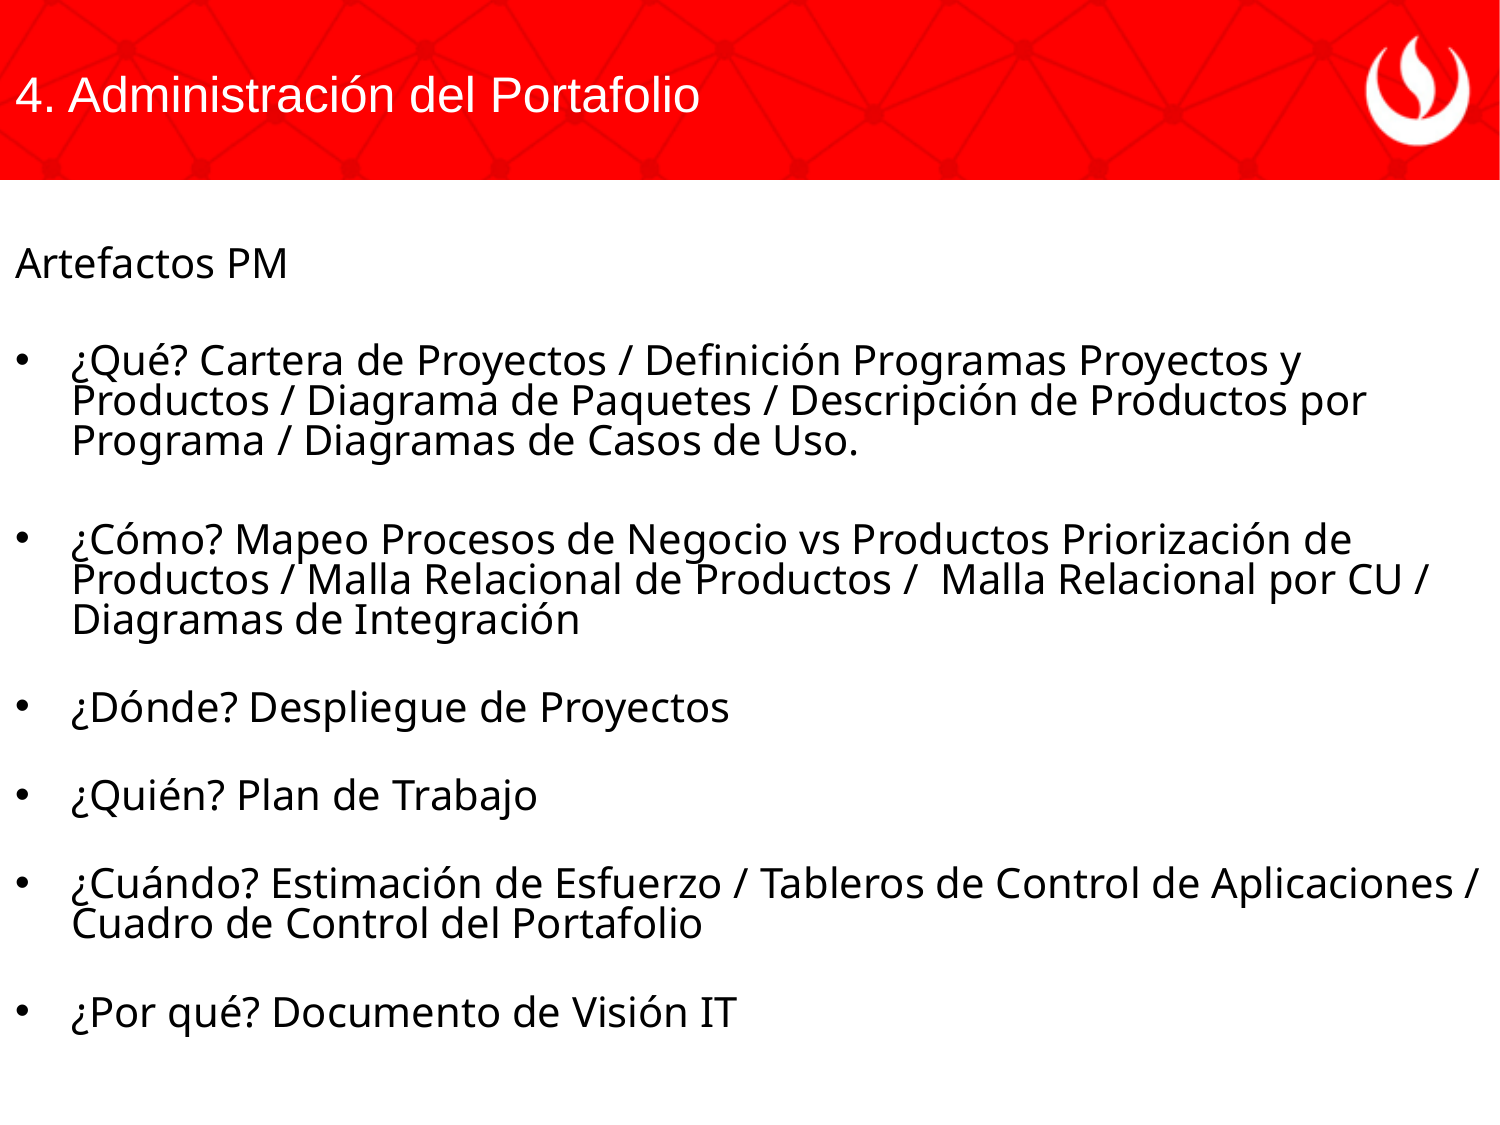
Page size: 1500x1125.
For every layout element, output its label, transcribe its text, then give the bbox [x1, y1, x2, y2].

picture [1350, 0, 1500, 180]
title 4. Administración del Portafolio [0, 0, 1350, 187]
text_box ¿Qué? Cartera de Proyectos / Definición Programas Proyectos y Productos / Diagrama de Paquetes / Descripción de Productos por Programa / Diagramas de Casos de Uso. ¿Cómo? Mapeo Procesos de Negocio vs Productos Priorización de Productos / Malla Relacional de Productos / Malla Relacional por CU / Diagramas de Integración ¿Dónde? Despliegue de Proyectos ¿Quién? Plan de Trabajo ¿Cuándo? Estimación de Esfuerzo / Tableros de Control de Aplicaciones / Cuadro de Control del Portafolio ¿Por qué? Documento de Visión IT [0, 336, 1500, 1087]
text_box Artefactos PM [0, 186, 1313, 336]
